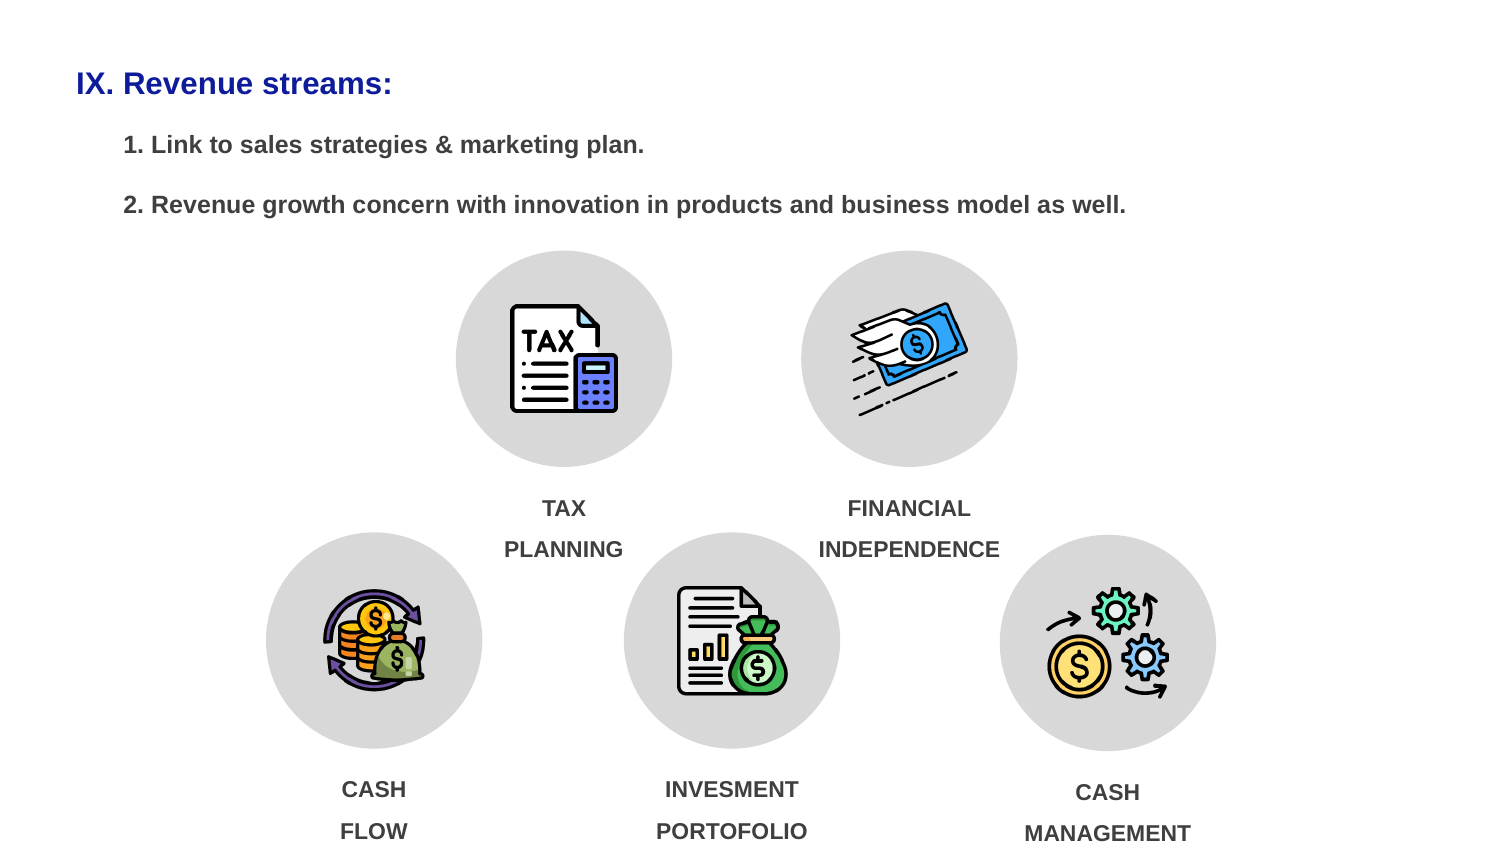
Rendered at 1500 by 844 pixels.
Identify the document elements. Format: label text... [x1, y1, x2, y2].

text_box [747, 250, 1072, 568]
text_box IX. Revenue streams: [65, 38, 407, 106]
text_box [981, 534, 1235, 844]
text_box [455, 250, 673, 568]
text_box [580, 532, 884, 844]
text_box 1. Link to sales strategies & marketing plan. 2. Revenue growth concern with innovation in products and business model as well. [112, 93, 1335, 225]
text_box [265, 532, 483, 844]
